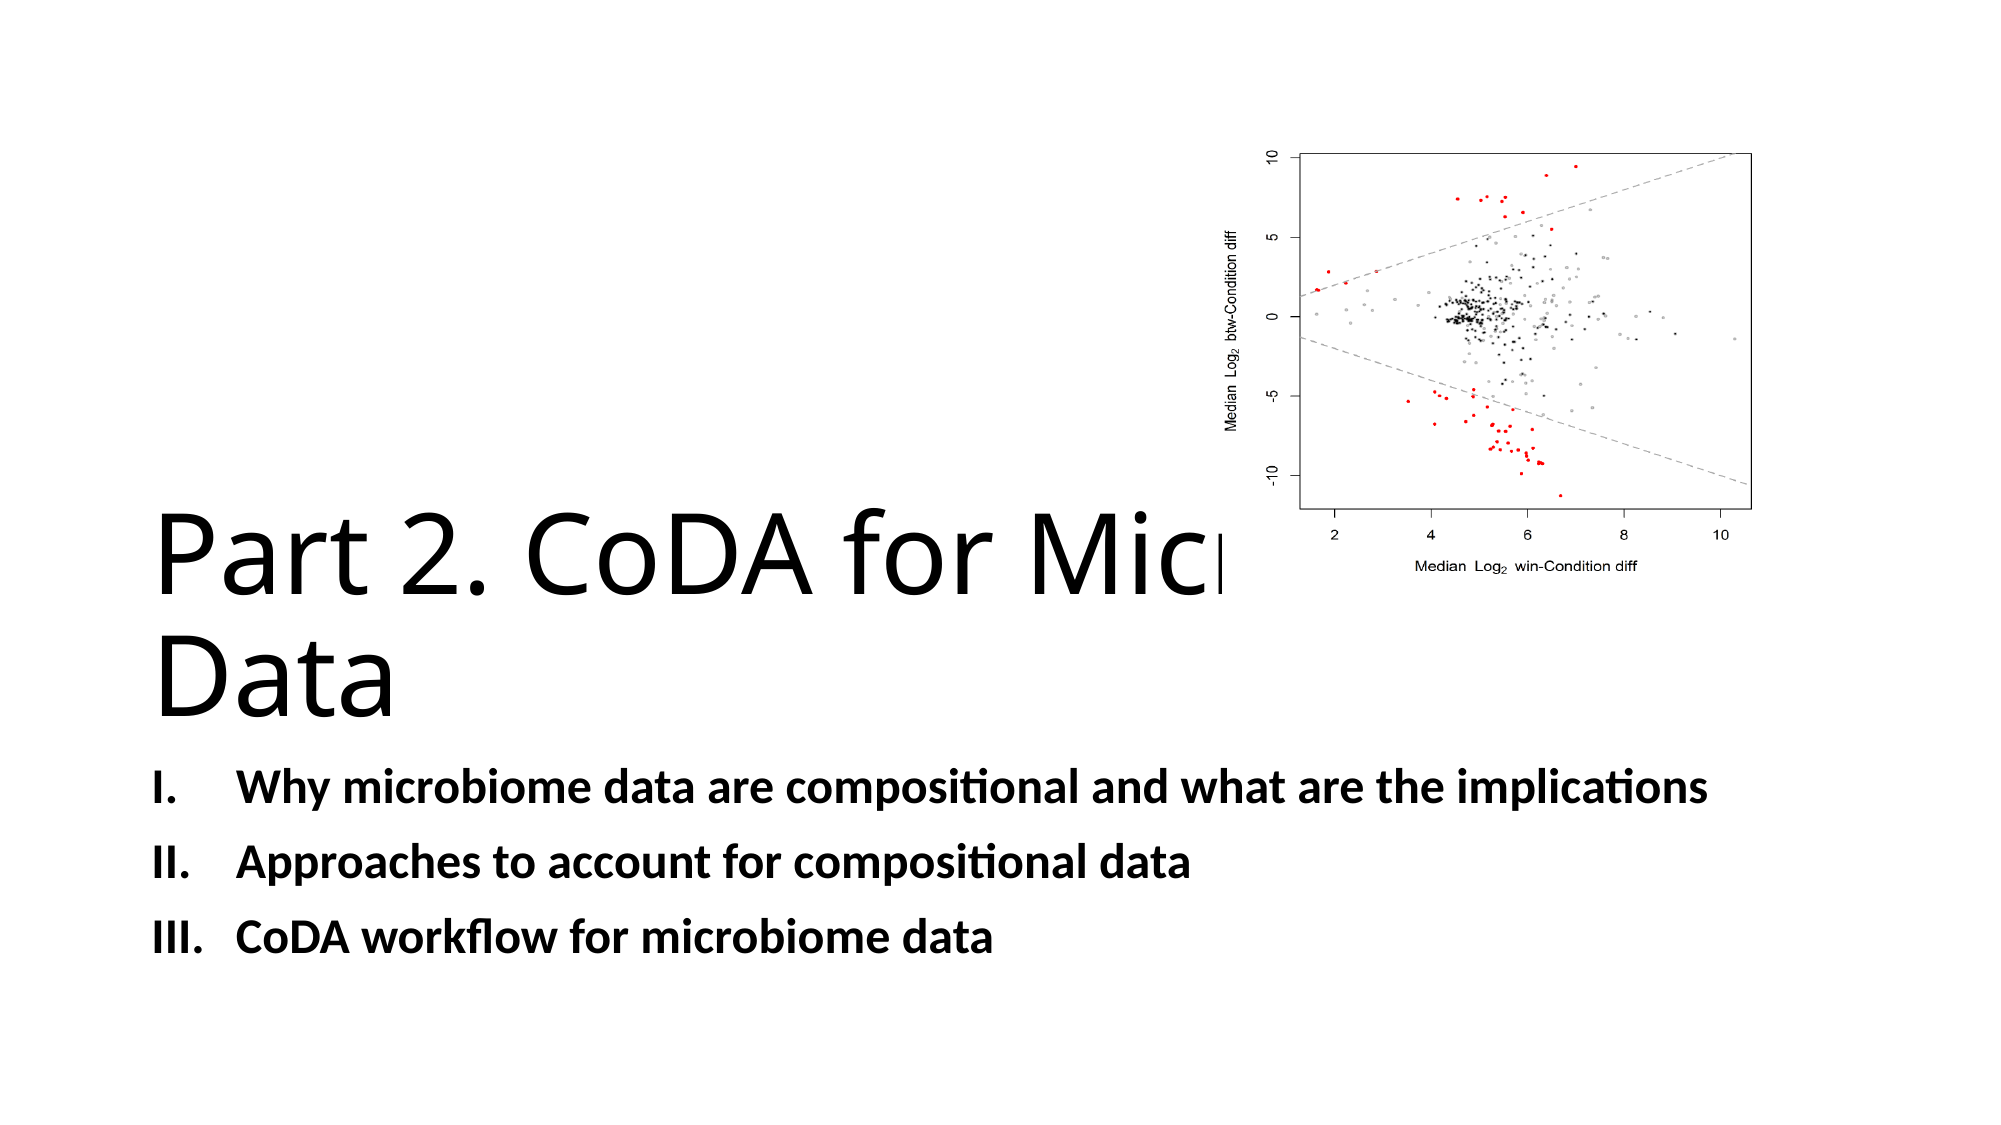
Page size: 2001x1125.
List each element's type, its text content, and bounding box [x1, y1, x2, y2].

picture [1222, 83, 1791, 596]
list Why microbiome data are compositional and what are the implications Approaches to account for compositional data CoDA workflow for microbiome data [136, 752, 1862, 1053]
title Part 2. CoDA for Microbiome Data [136, 280, 1913, 749]
